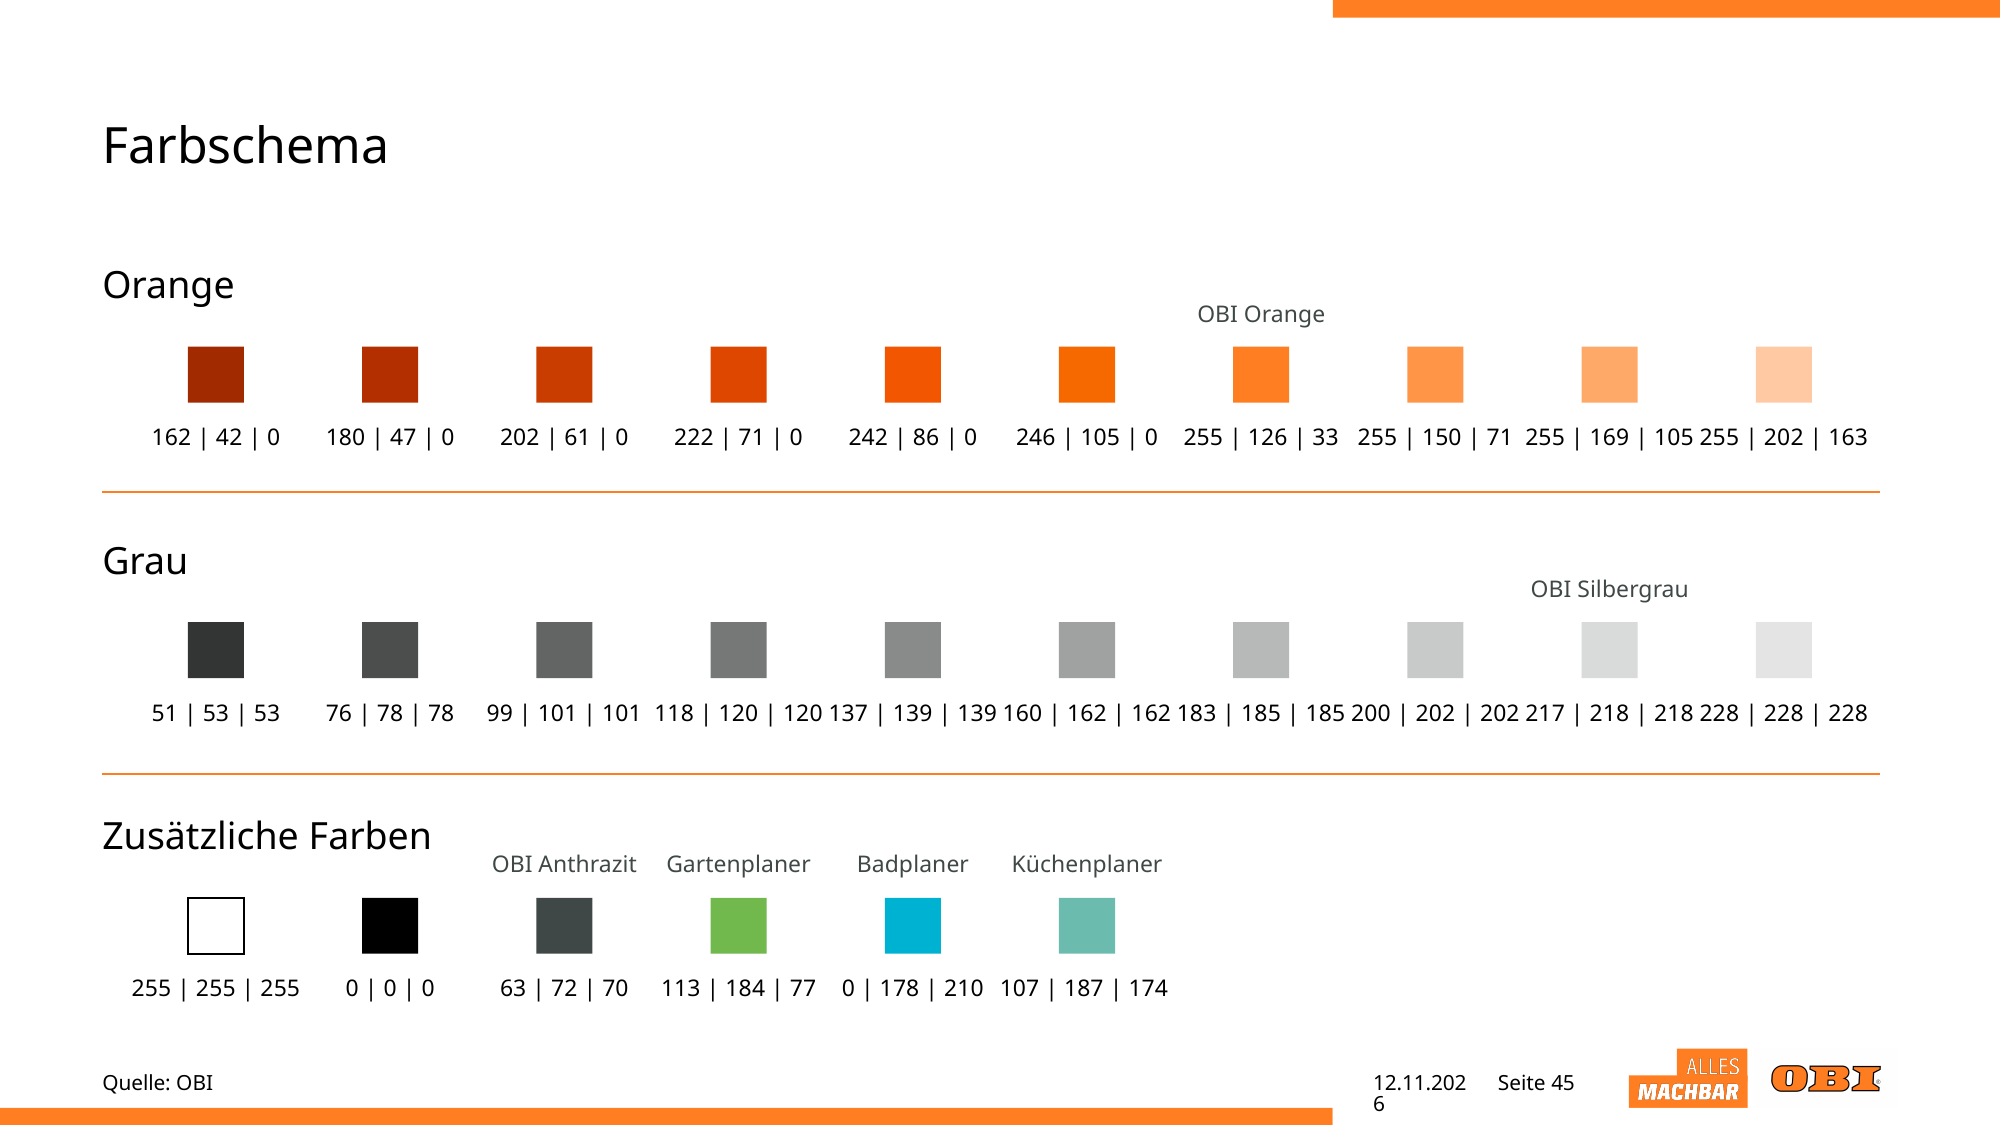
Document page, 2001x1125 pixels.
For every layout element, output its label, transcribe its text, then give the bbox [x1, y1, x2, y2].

picture [1754, 1048, 1898, 1107]
text_box 217 | 218 | 218 [1494, 698, 1668, 726]
text_box 51 | 53 | 53 [101, 698, 275, 726]
text_box 76 | 78 | 78 [275, 698, 449, 726]
text_box Grau [102, 536, 679, 582]
title Farbschema [102, 112, 1880, 174]
text_box 118 | 120 | 120 [623, 698, 797, 726]
text_box 137 | 139 | 139 [797, 698, 972, 726]
text_box 99 | 101 | 101 [449, 698, 623, 726]
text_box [101, 261, 1899, 451]
text_box OBI Silbergrau [1494, 574, 1725, 602]
text_box [1232, 621, 1290, 679]
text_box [101, 812, 1203, 1002]
text_box [1755, 621, 1813, 679]
text_box [1581, 621, 1639, 679]
text_box [361, 621, 419, 679]
picture [1638, 1058, 1739, 1100]
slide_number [1373, 1071, 1475, 1097]
text_box [710, 621, 768, 679]
text_box 228 | 228 | 228 [1668, 698, 1899, 726]
text_box 183 | 185 | 185 [1146, 698, 1320, 726]
slide_number Seite 45 [1497, 1071, 1588, 1097]
text_box [884, 621, 942, 679]
text_box [187, 621, 245, 679]
text_box 200 | 202 | 202 [1320, 698, 1494, 726]
footer Quelle: OBI [102, 1071, 1271, 1097]
text_box [1058, 621, 1116, 679]
text_box [535, 621, 593, 679]
text_box 160 | 162 | 162 [972, 698, 1146, 726]
text_box [1406, 621, 1464, 679]
